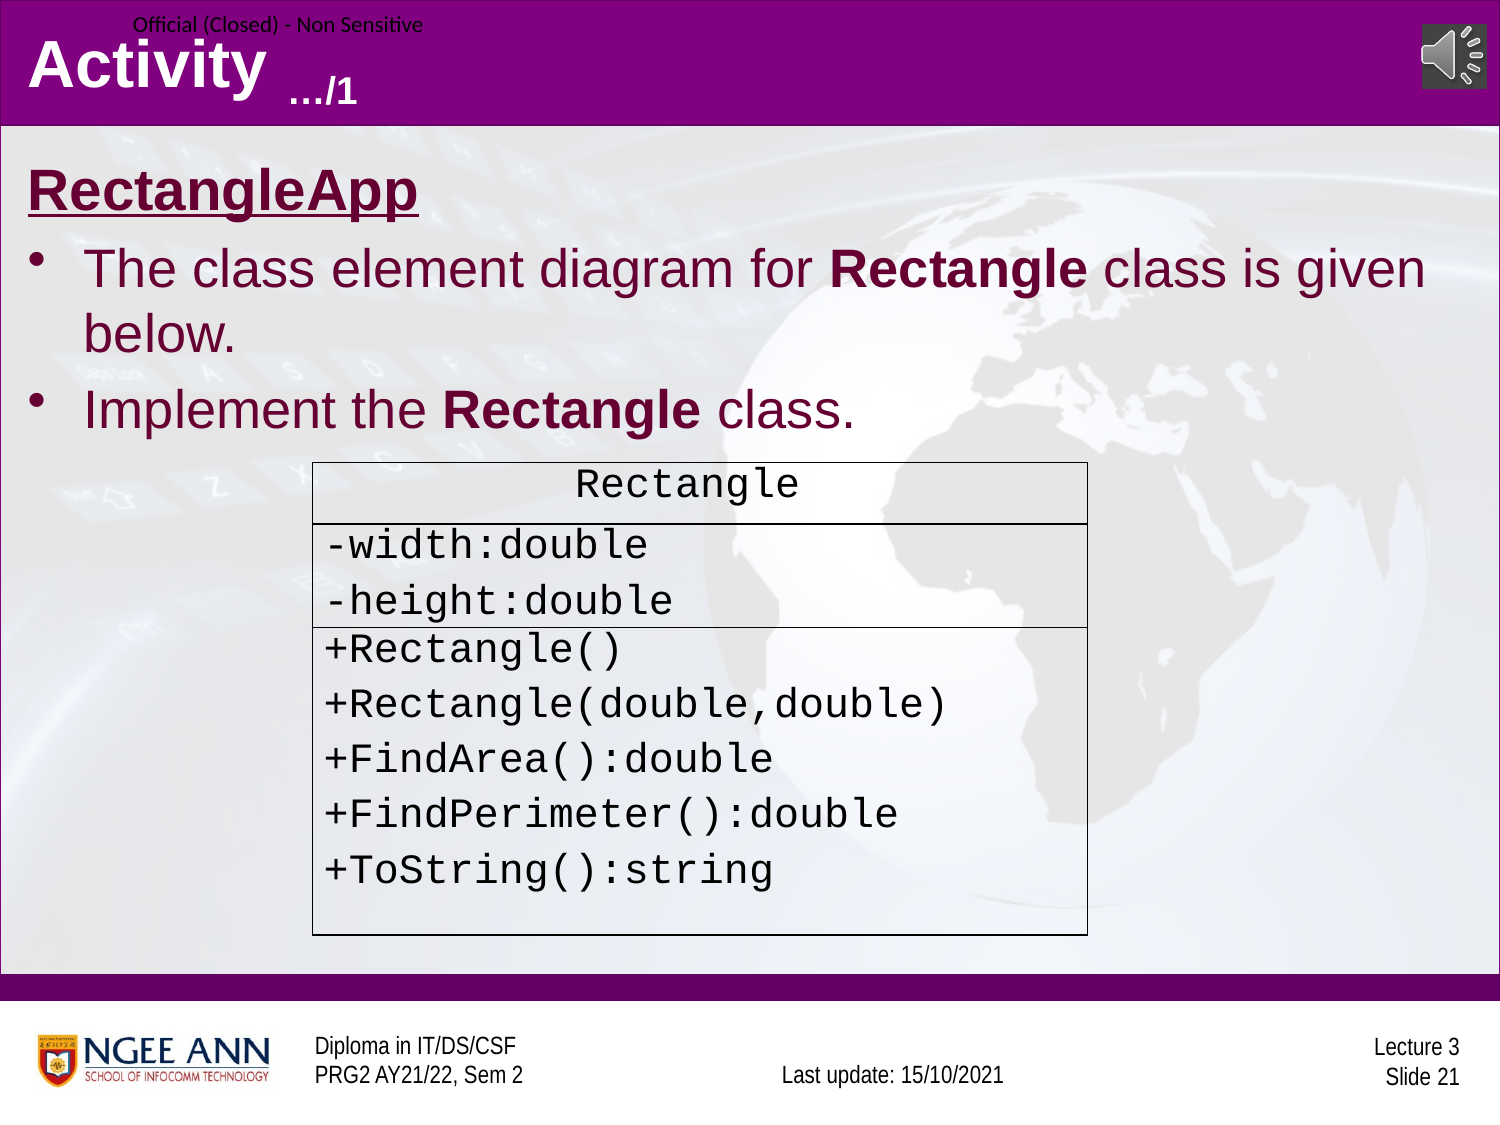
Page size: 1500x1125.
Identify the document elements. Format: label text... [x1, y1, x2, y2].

table_header Rectangle [313, 463, 1087, 523]
table_cell -width:double -height:double [313, 525, 1087, 627]
picture [1420, 23, 1488, 91]
table_cell +Rectangle() +Rectangle(double,double) +FindArea():double +FindPerimeter():double +ToString():string [313, 628, 1087, 934]
picture [12, 1012, 294, 1109]
title Activity …/1 [12, 19, 1488, 113]
list RectangleApp The class element diagram for Rectangle class is given below. Implement the Rectangle class. [12, 144, 1488, 963]
